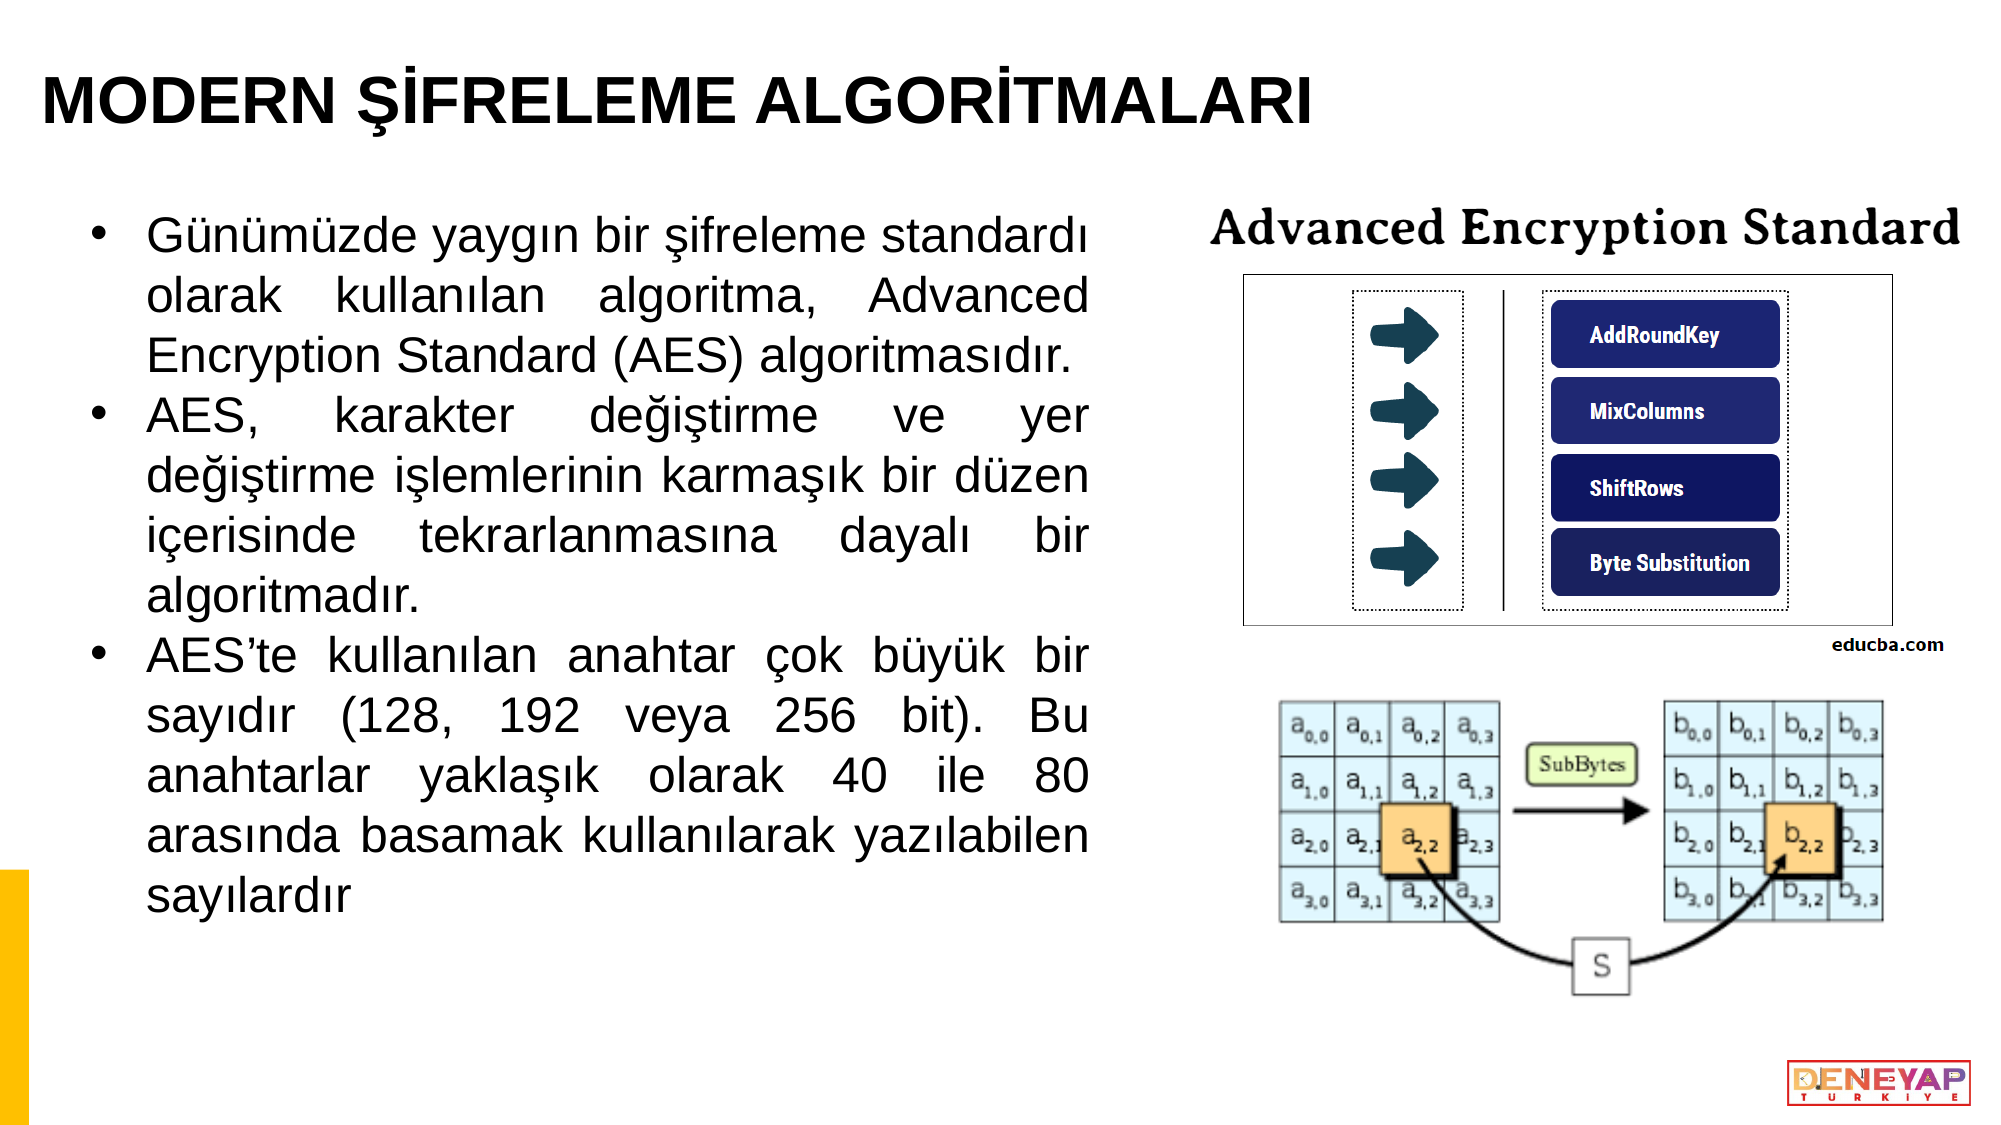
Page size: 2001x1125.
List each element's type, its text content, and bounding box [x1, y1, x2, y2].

text_box MODERN ŞİFRELEME ALGORİTMALARI [0, 49, 1375, 145]
picture [1275, 689, 1888, 1008]
text_box Günümüzde yaygın bir şifreleme standardı olarak kullanılan algoritma, Advanced Encryption Standard (AES) algoritmasıdır. AES, karakter değiştirme ve yer değiştirme işlemlerinin karmaşık bir düzen içerisinde tekrarlanmasına dayalı bir algoritmadır. AES’te kullanılan anahtar çok büyük bir sayıdır (128, 192 veya 256 bit). Bu anahtarlar yaklaşık olarak 40 ile 80 arasında basamak kullanılarak yazılabilen sayılardır [75, 194, 1106, 930]
text_box [0, 869, 29, 1125]
picture [1787, 1059, 1971, 1106]
picture [1168, 194, 1985, 653]
